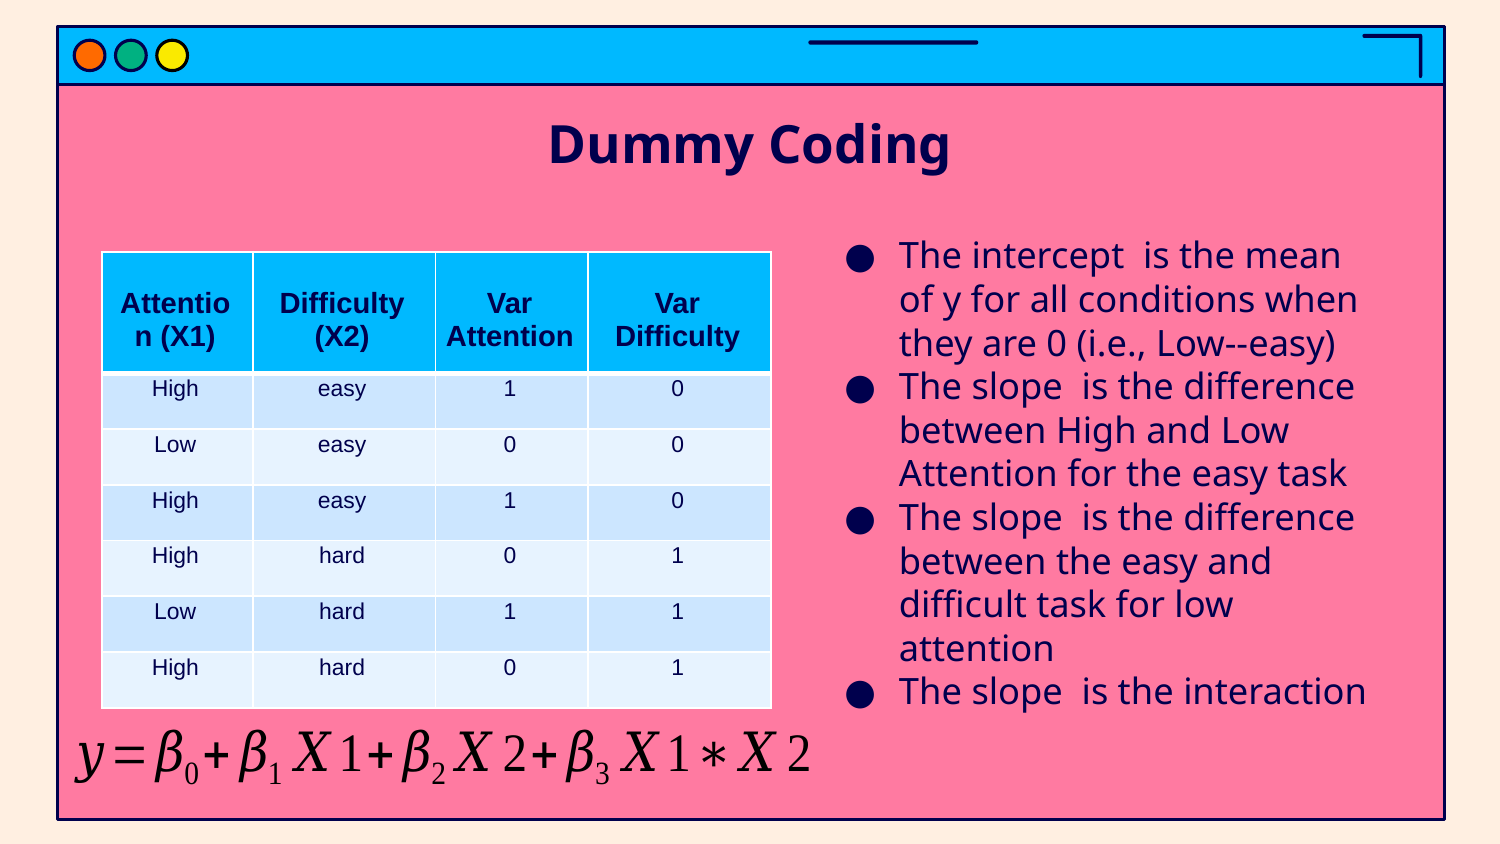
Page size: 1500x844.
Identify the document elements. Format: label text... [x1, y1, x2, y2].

table_cell 0 [589, 376, 770, 428]
table_cell 1 [589, 653, 770, 707]
table_cell 0 [589, 430, 770, 484]
title Dummy Coding [116, 96, 1383, 191]
table_cell 1 [589, 597, 770, 651]
table_cell High [103, 653, 252, 707]
table_cell easy [254, 430, 435, 484]
table_cell High [103, 541, 252, 595]
table_cell Low [103, 597, 252, 651]
table_header Var Attention [436, 253, 587, 371]
table_cell High [103, 486, 252, 540]
table_cell 0 [436, 653, 587, 707]
table_cell 1 [436, 597, 587, 651]
table_cell 0 [436, 541, 587, 595]
table_cell 1 [436, 486, 587, 540]
table_cell hard [254, 597, 435, 651]
table_cell 1 [436, 376, 587, 428]
table_cell hard [254, 541, 435, 595]
table_cell High [103, 376, 252, 428]
table_cell Low [103, 430, 252, 484]
table_cell hard [254, 653, 435, 707]
table_cell easy [254, 486, 435, 540]
table_cell 0 [589, 486, 770, 540]
table_cell 0 [436, 430, 587, 484]
table_header Difficulty (X2) [254, 253, 435, 371]
table_header Var Difficulty [589, 253, 770, 371]
table_cell 1 [589, 541, 770, 595]
table_cell easy [254, 376, 435, 428]
table_header Attention (X1) [103, 253, 252, 371]
